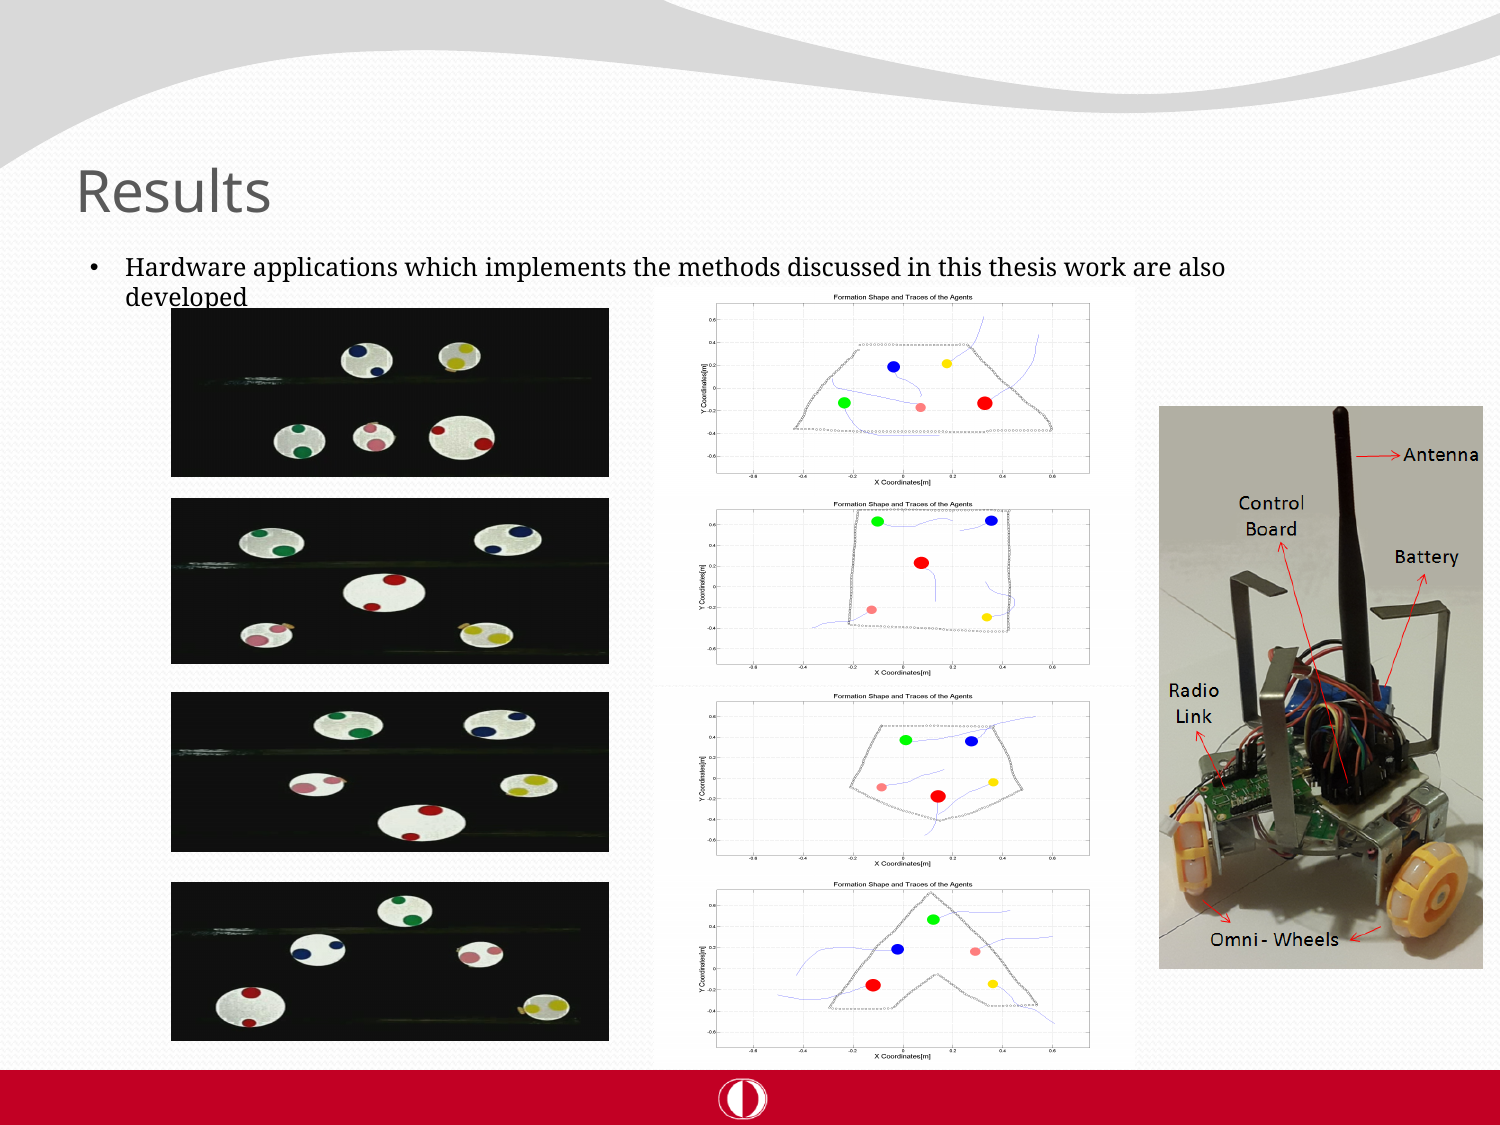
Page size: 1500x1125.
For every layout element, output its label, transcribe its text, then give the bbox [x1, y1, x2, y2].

picture [171, 692, 610, 852]
picture [171, 307, 610, 477]
picture [654, 687, 1135, 1069]
picture [1159, 405, 1483, 970]
title Results [75, 55, 1425, 224]
picture [654, 287, 1135, 685]
picture [171, 498, 610, 665]
picture [713, 1081, 781, 1122]
picture [171, 882, 610, 1041]
text_box Hardware applications which implements the methods discussed in this thesis work are also developed [74, 244, 1322, 320]
